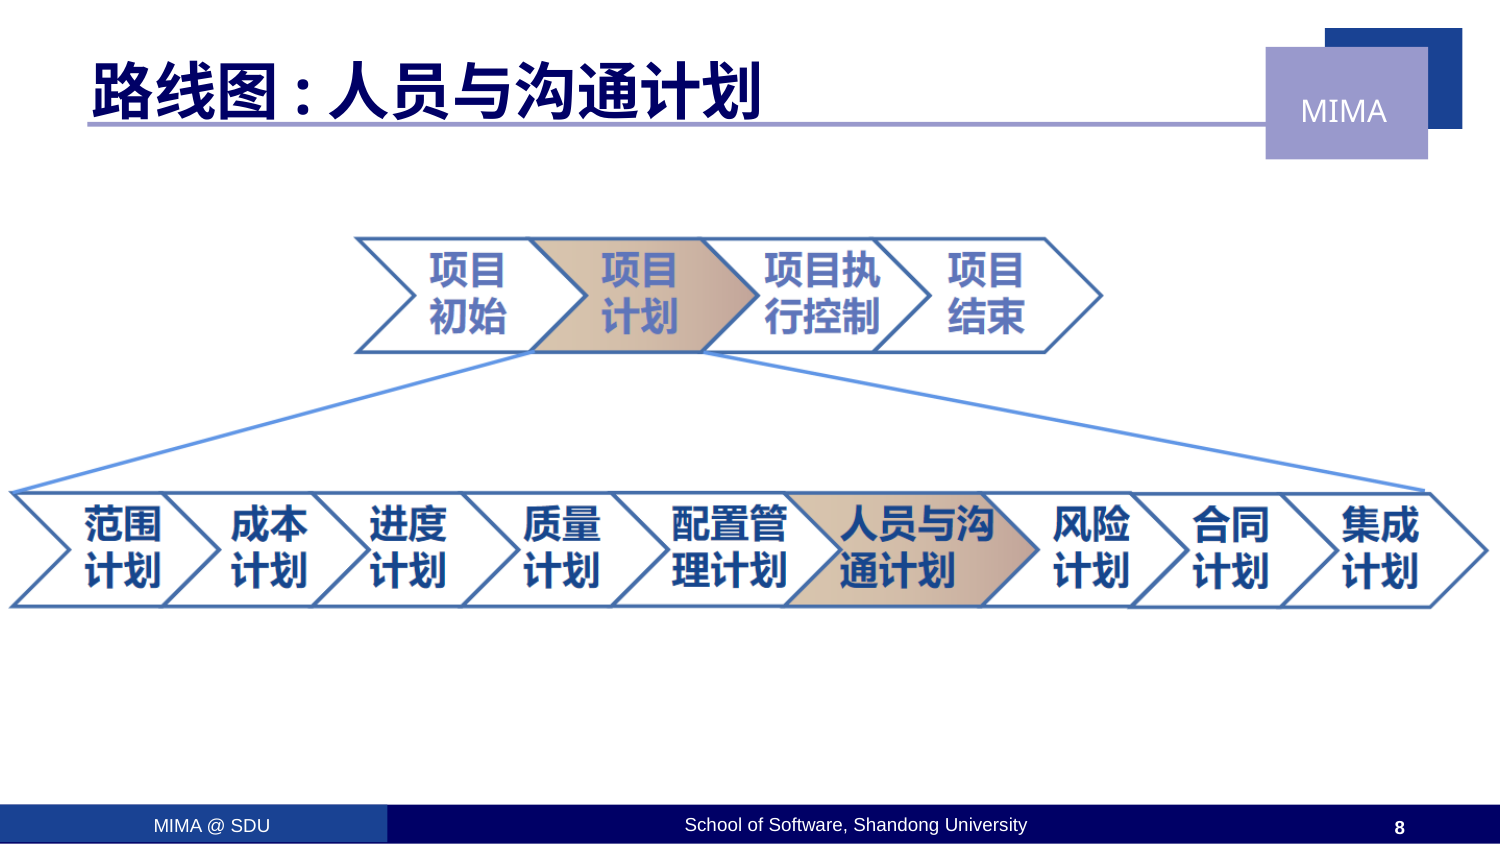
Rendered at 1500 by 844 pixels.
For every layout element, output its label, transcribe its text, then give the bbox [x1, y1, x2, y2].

picture [3, 229, 1497, 614]
title 路线图:人员与沟通计划 [76, 44, 1291, 125]
